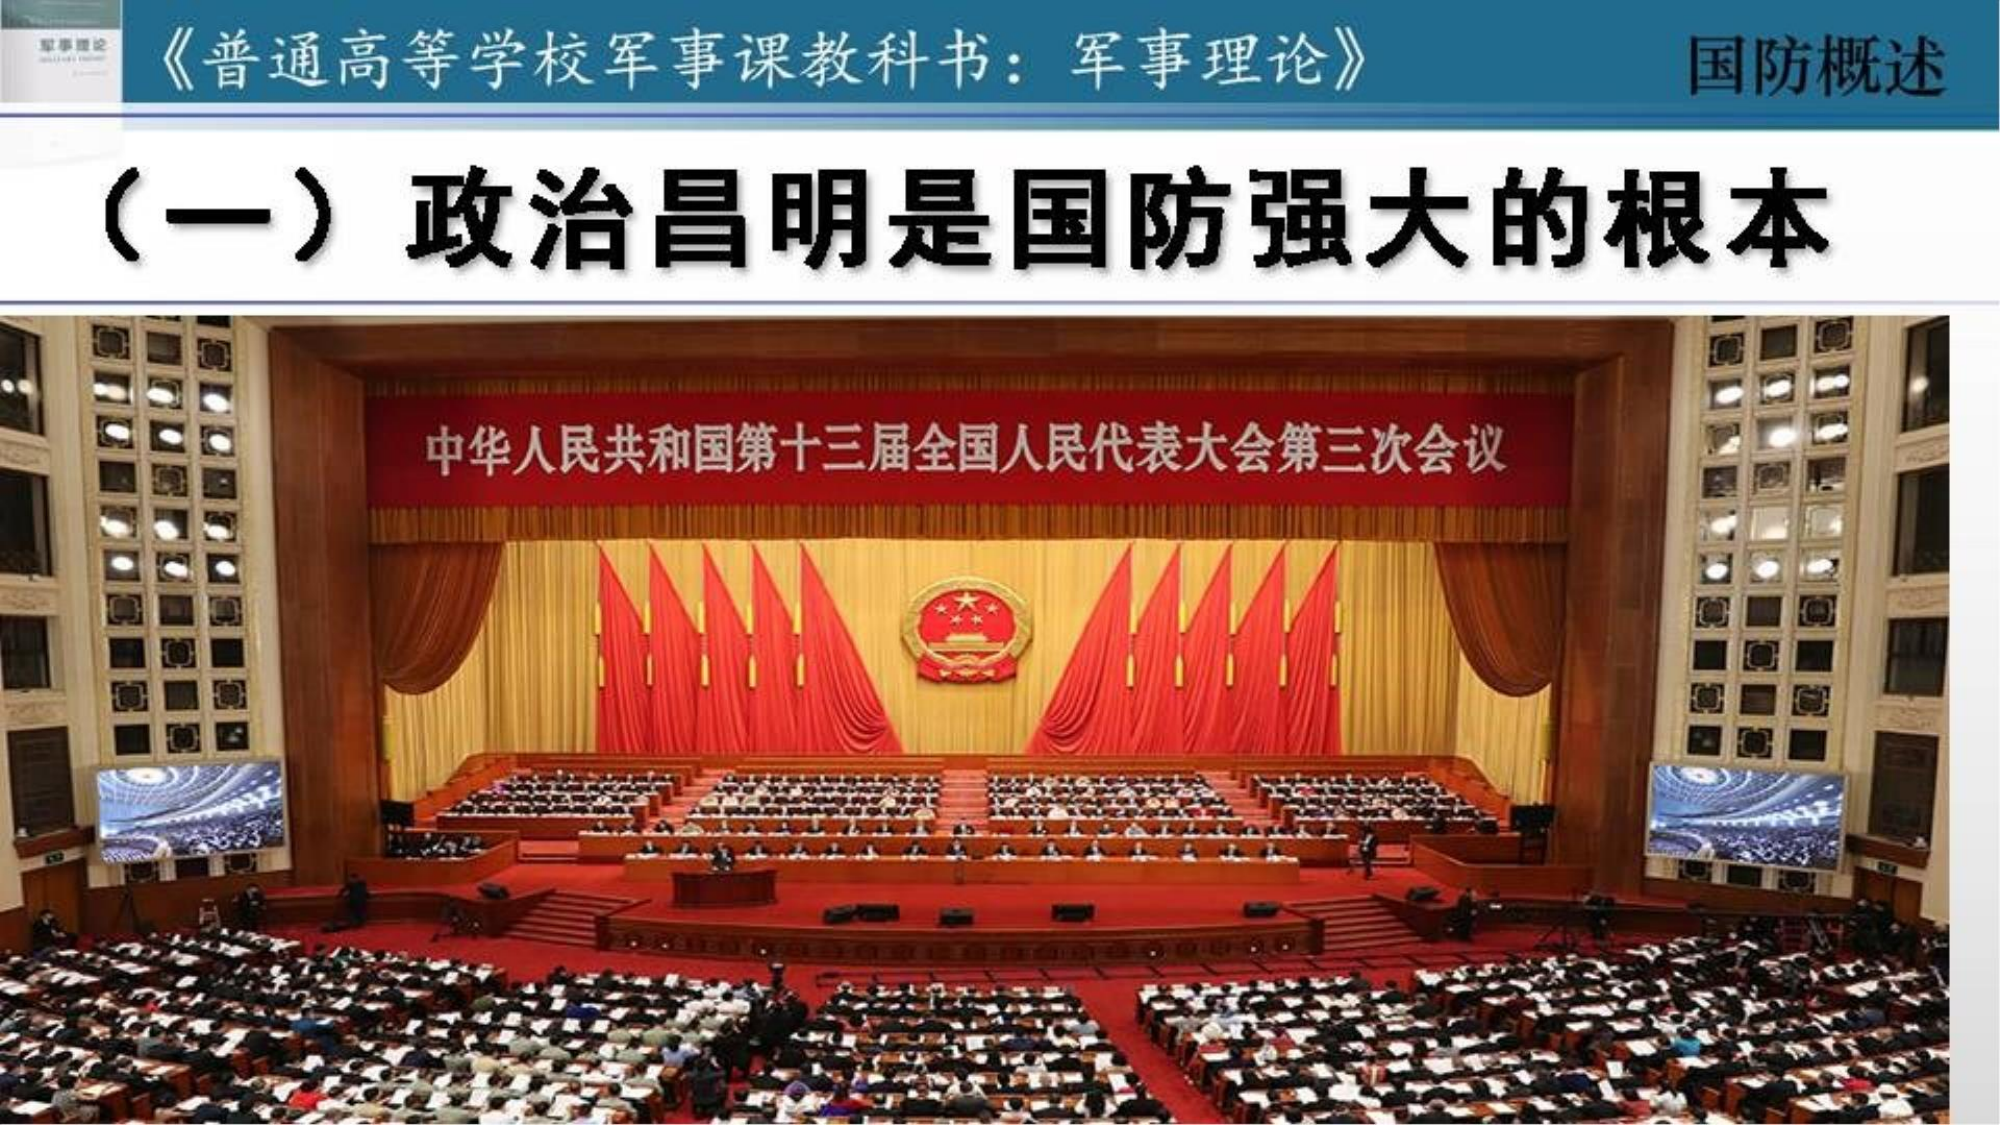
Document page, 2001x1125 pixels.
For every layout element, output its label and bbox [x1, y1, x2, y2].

text_box [0, 0, 2000, 1125]
